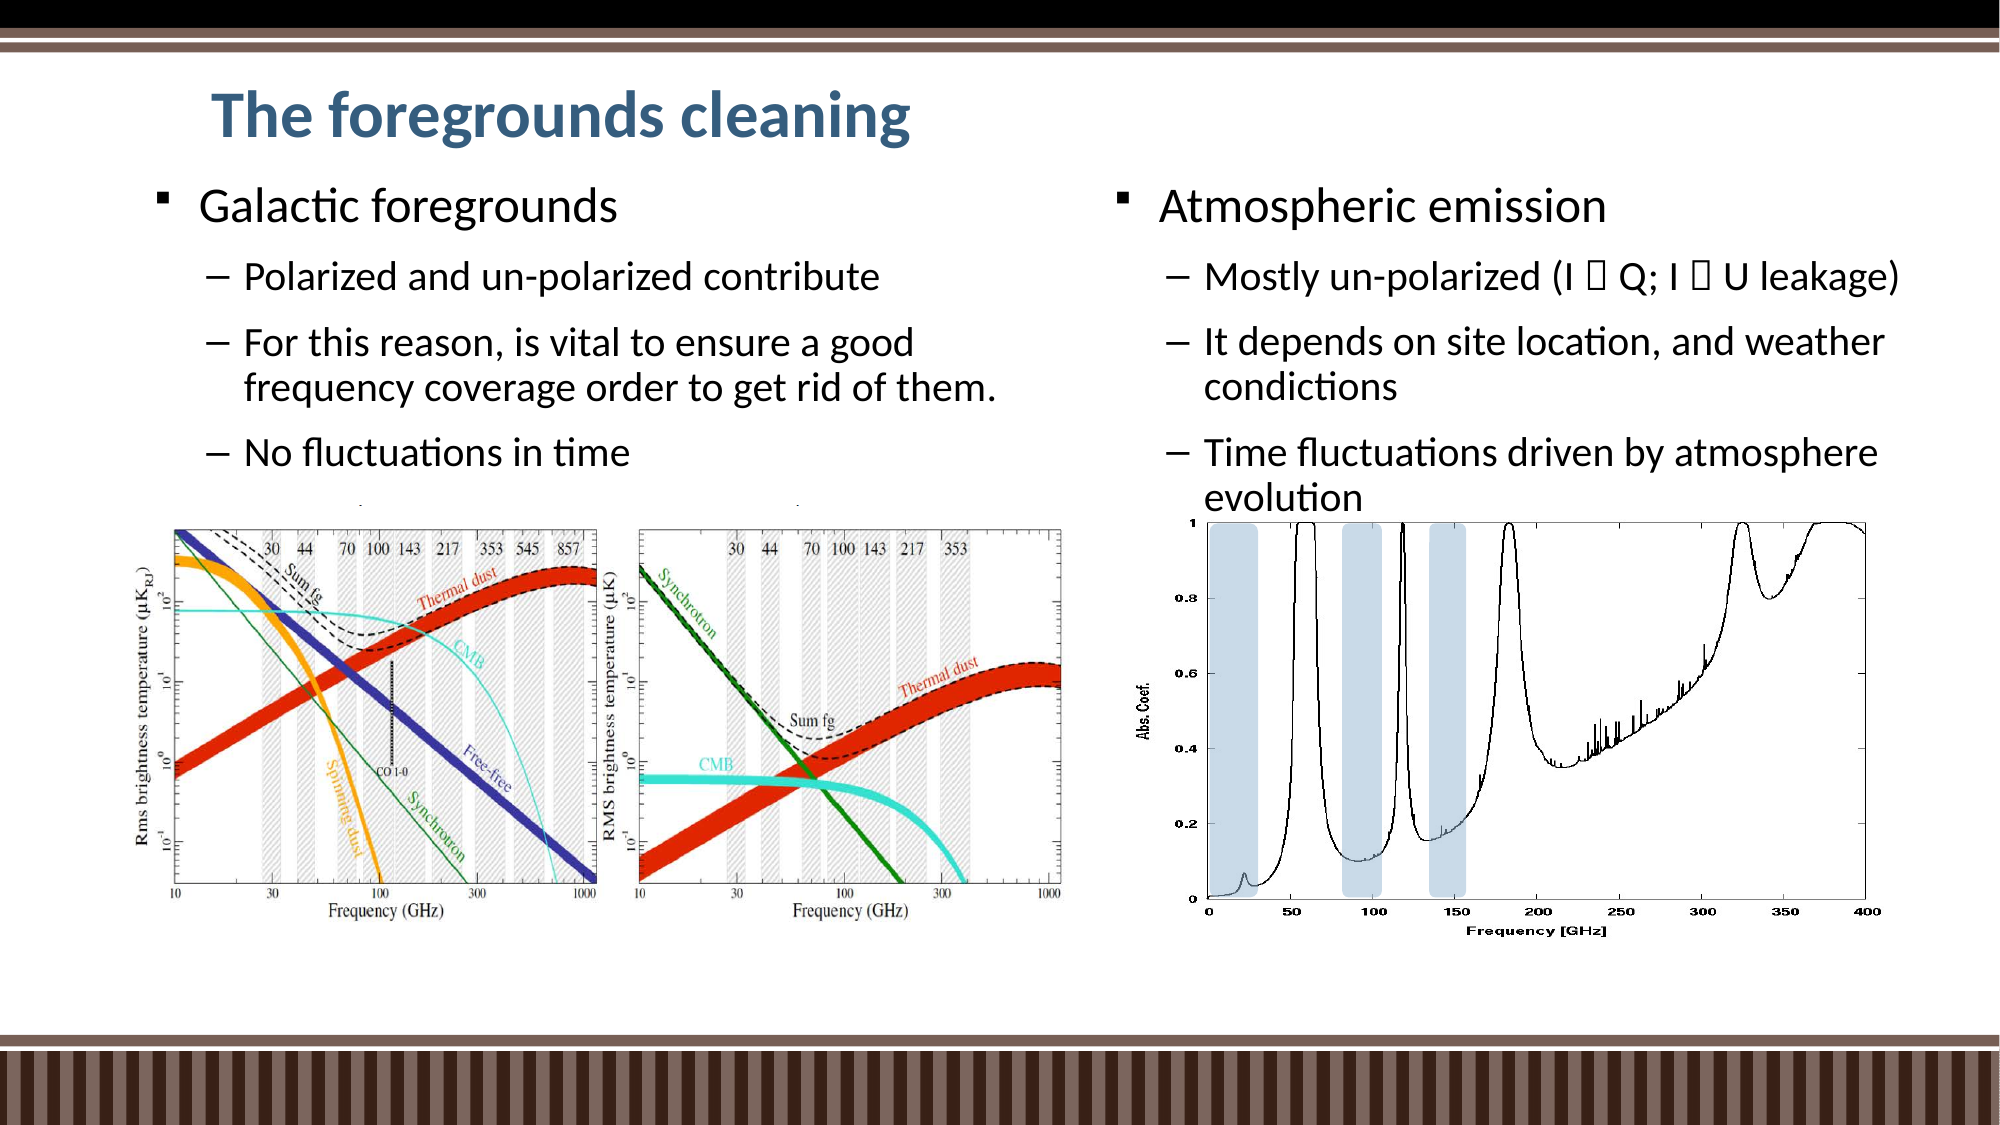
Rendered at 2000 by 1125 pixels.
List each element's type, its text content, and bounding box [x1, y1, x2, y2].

picture [1133, 514, 1886, 941]
picture [132, 505, 1071, 924]
text_box Galactic foregrounds Polarized and un-polarized contribute For this reason, is vital to ensure a good frequency coverage order to get rid of them. No fluctuations in time [138, 171, 1099, 930]
title The foregrounds cleaning [196, 39, 1697, 160]
list Atmospheric emission Mostly un-polarized (I  Q; I  U leakage) It depends on site location, and weather condictions Time fluctuations driven by atmosphere evolution [1099, 171, 1969, 924]
